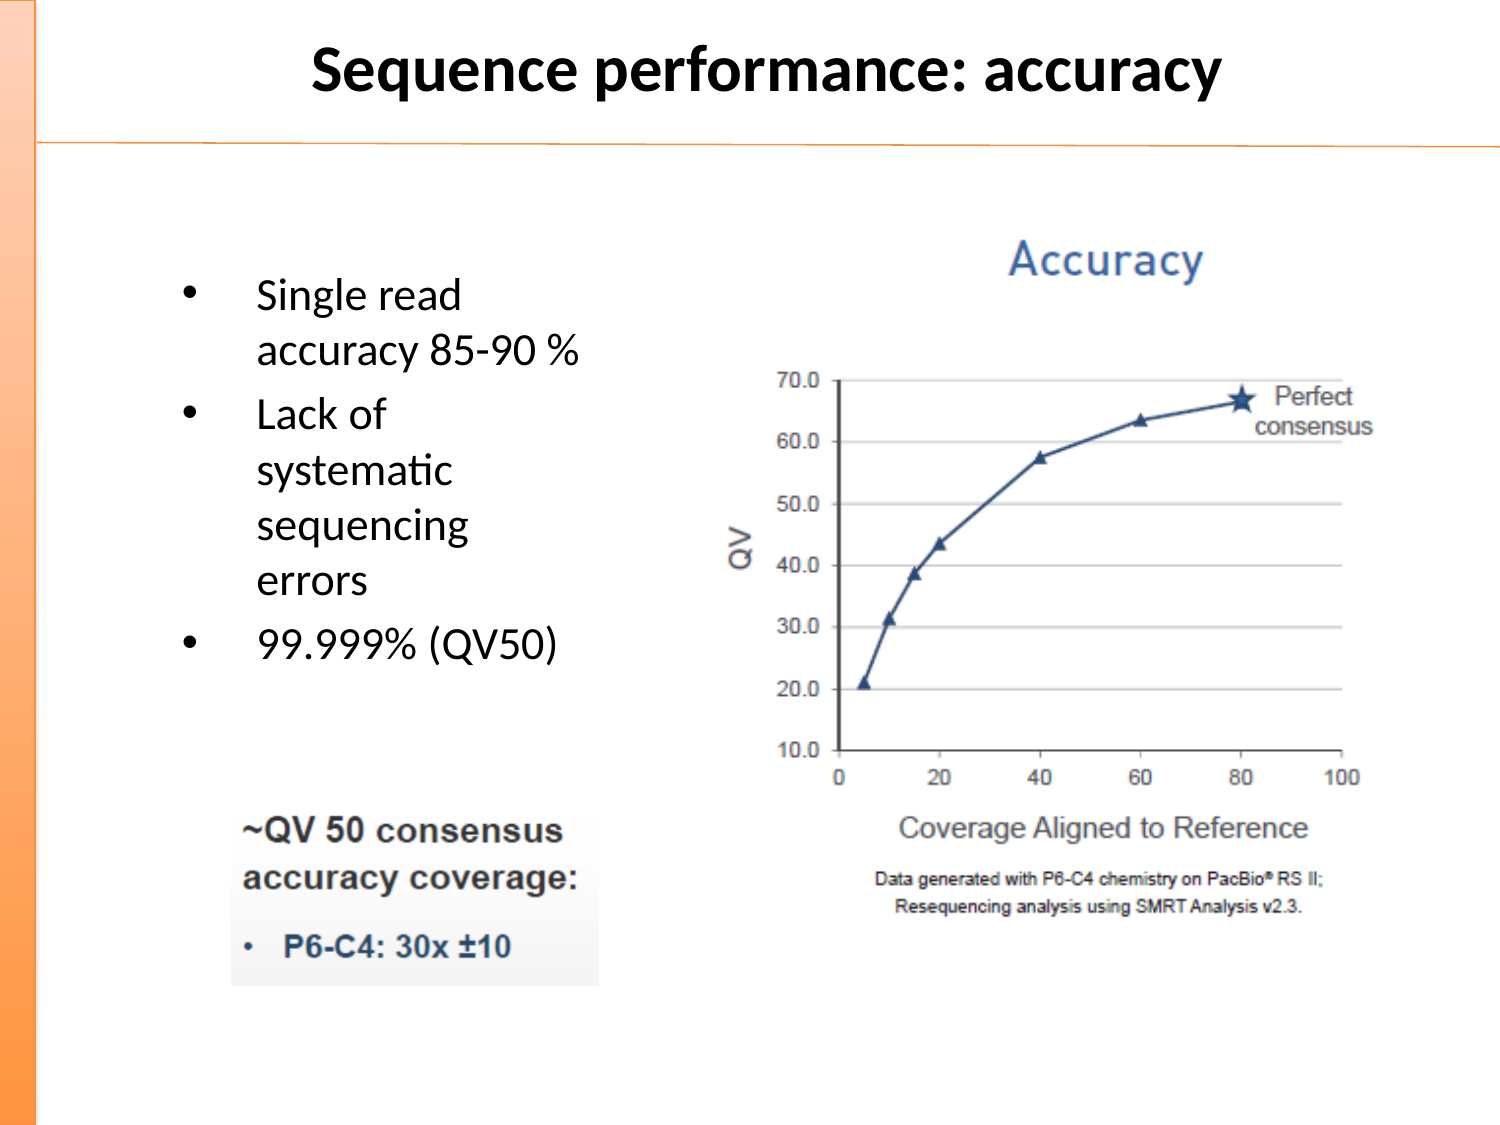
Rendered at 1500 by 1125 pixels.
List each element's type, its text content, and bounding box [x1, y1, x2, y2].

title Sequence performance: accuracy [75, 4, 1461, 125]
picture [231, 809, 599, 987]
list Single read accuracy 85-90 % Lack of systematic sequencing errors 99.999% (QV50) [45, 256, 599, 755]
picture [687, 211, 1435, 927]
